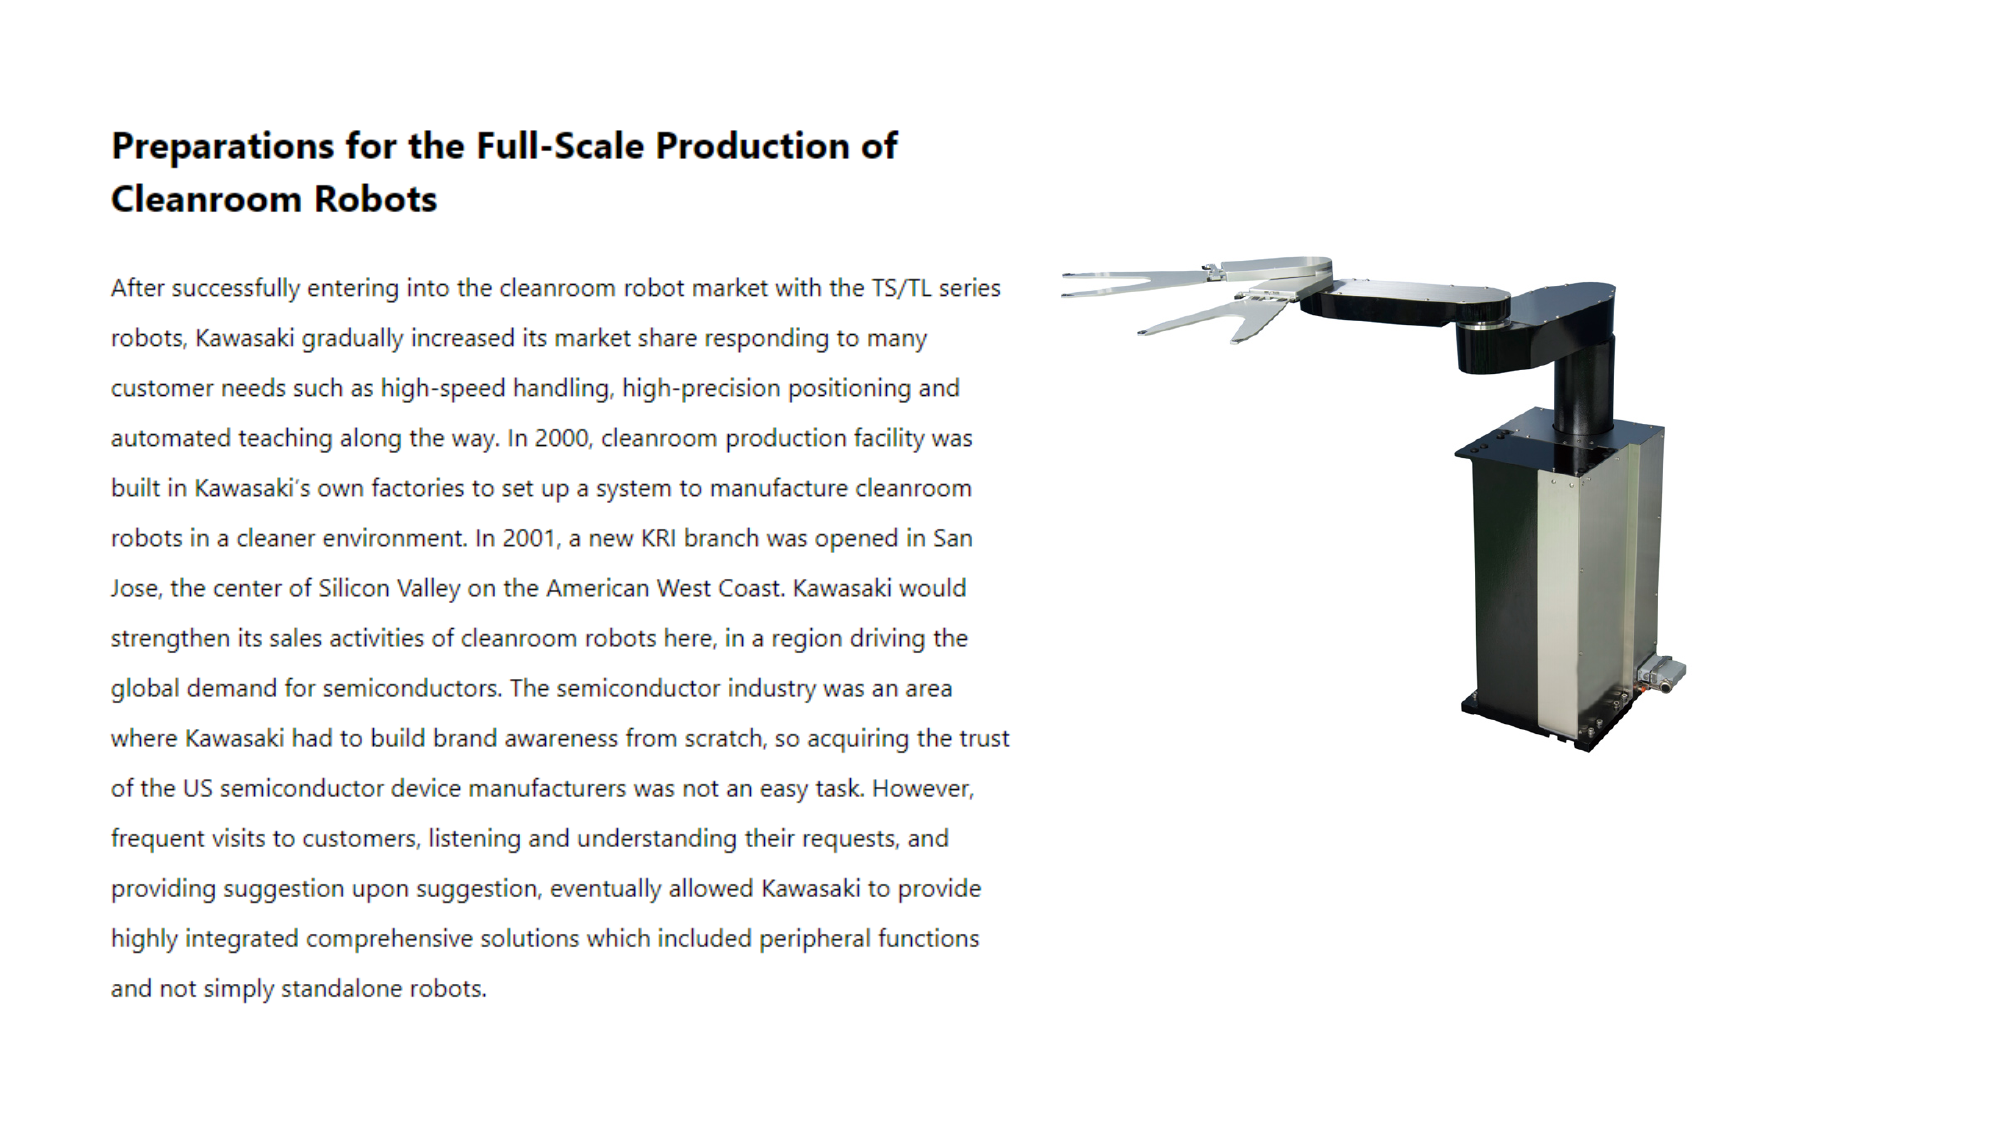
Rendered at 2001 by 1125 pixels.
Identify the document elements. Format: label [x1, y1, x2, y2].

picture [93, 101, 1771, 1044]
